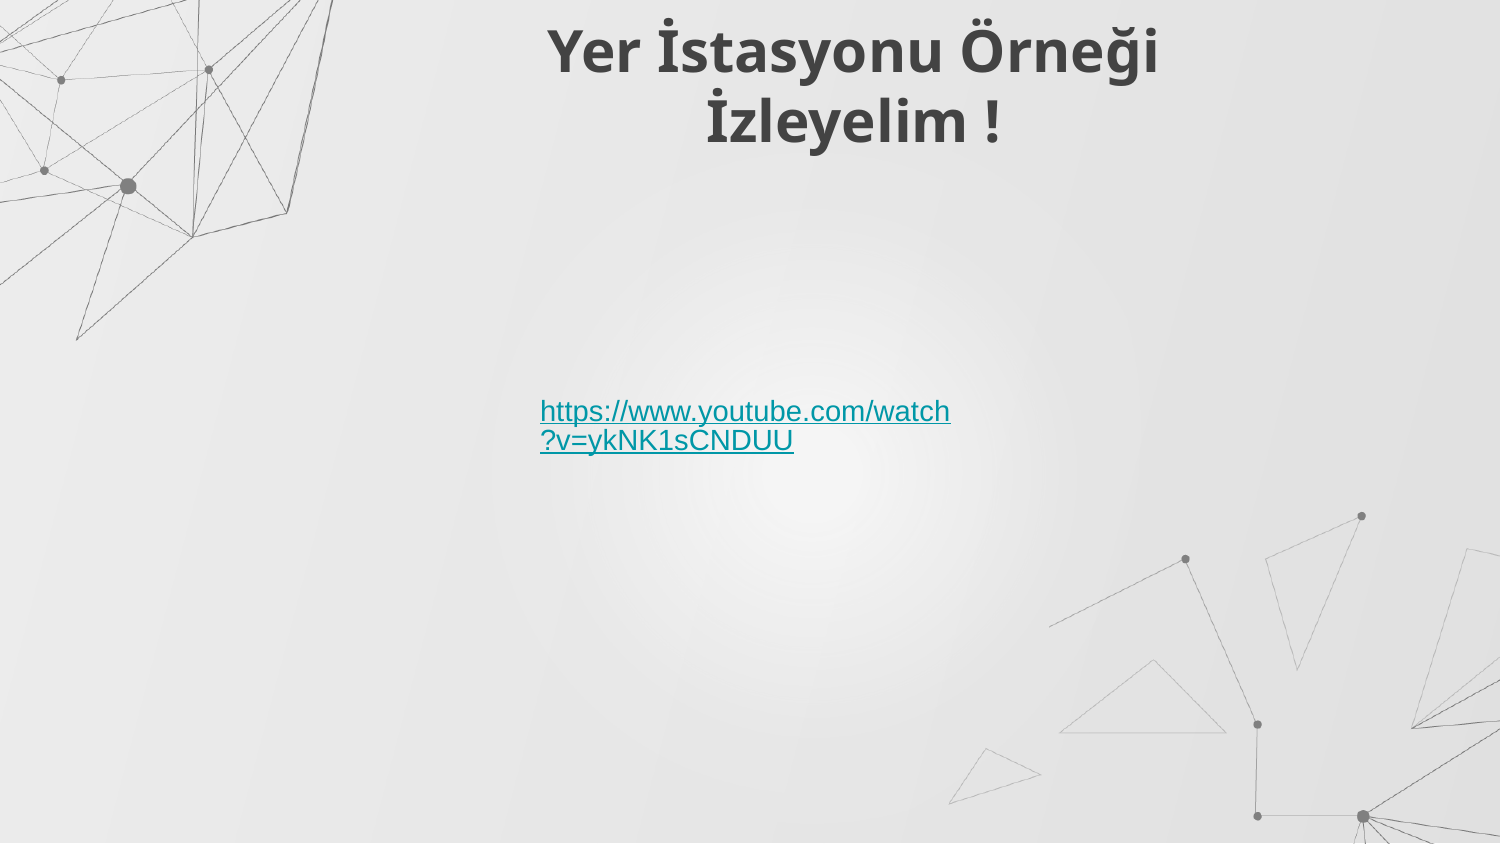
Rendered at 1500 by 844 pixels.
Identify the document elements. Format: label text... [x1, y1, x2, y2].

text_box https://www.youtube.com/watch?v=ykNK1sCNDUU [524, 384, 975, 435]
picture [0, 0, 1500, 844]
title Yer İstasyonu Örneği İzleyelim ! [379, 25, 1328, 169]
